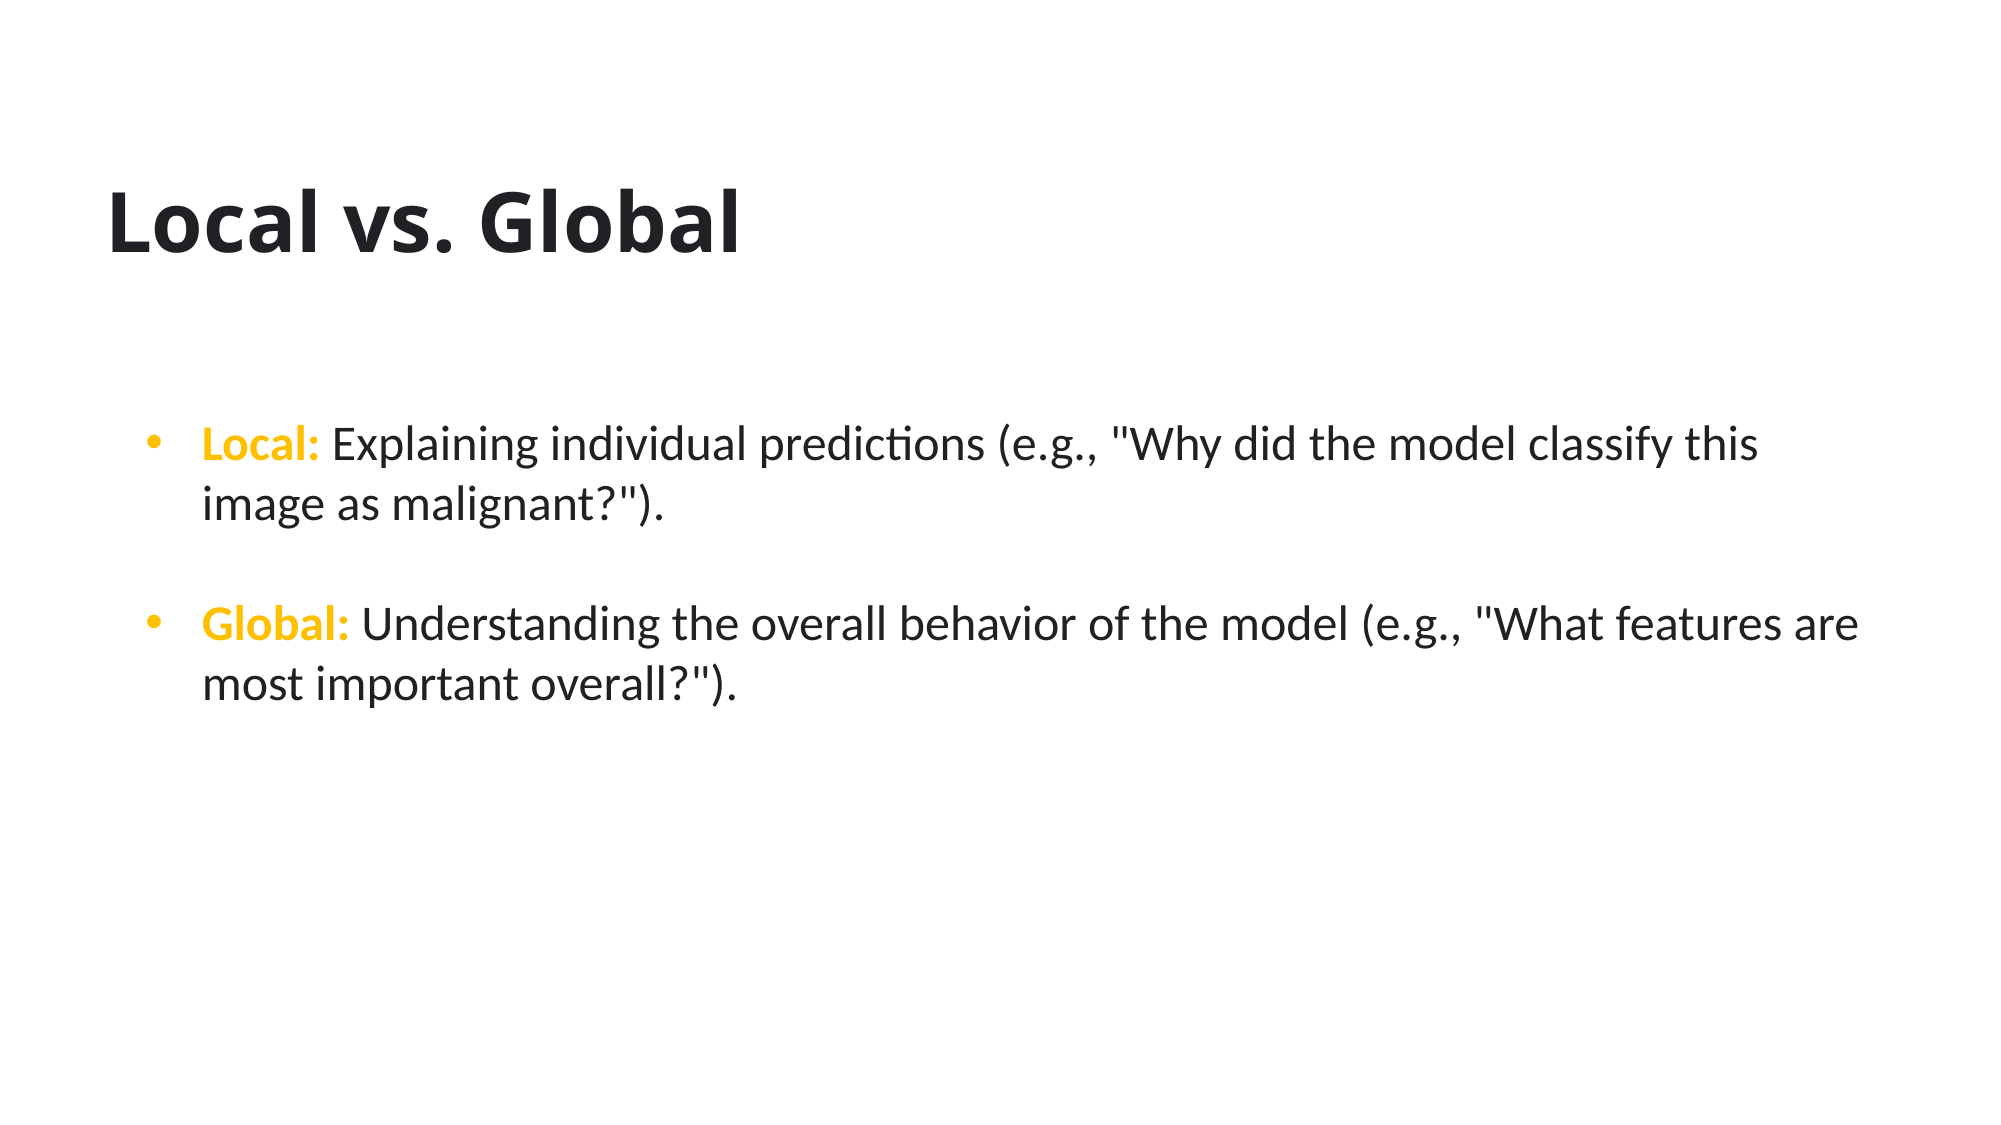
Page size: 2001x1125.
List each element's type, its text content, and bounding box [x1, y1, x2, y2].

text_box Local vs. Global [90, 161, 1091, 277]
text_box Local: Explaining individual predictions (e.g., "Why did the model classify this image as malignant?"). Global: Understanding the overall behavior of the model (e.g., "What features are most important overall?"). [130, 403, 1905, 719]
